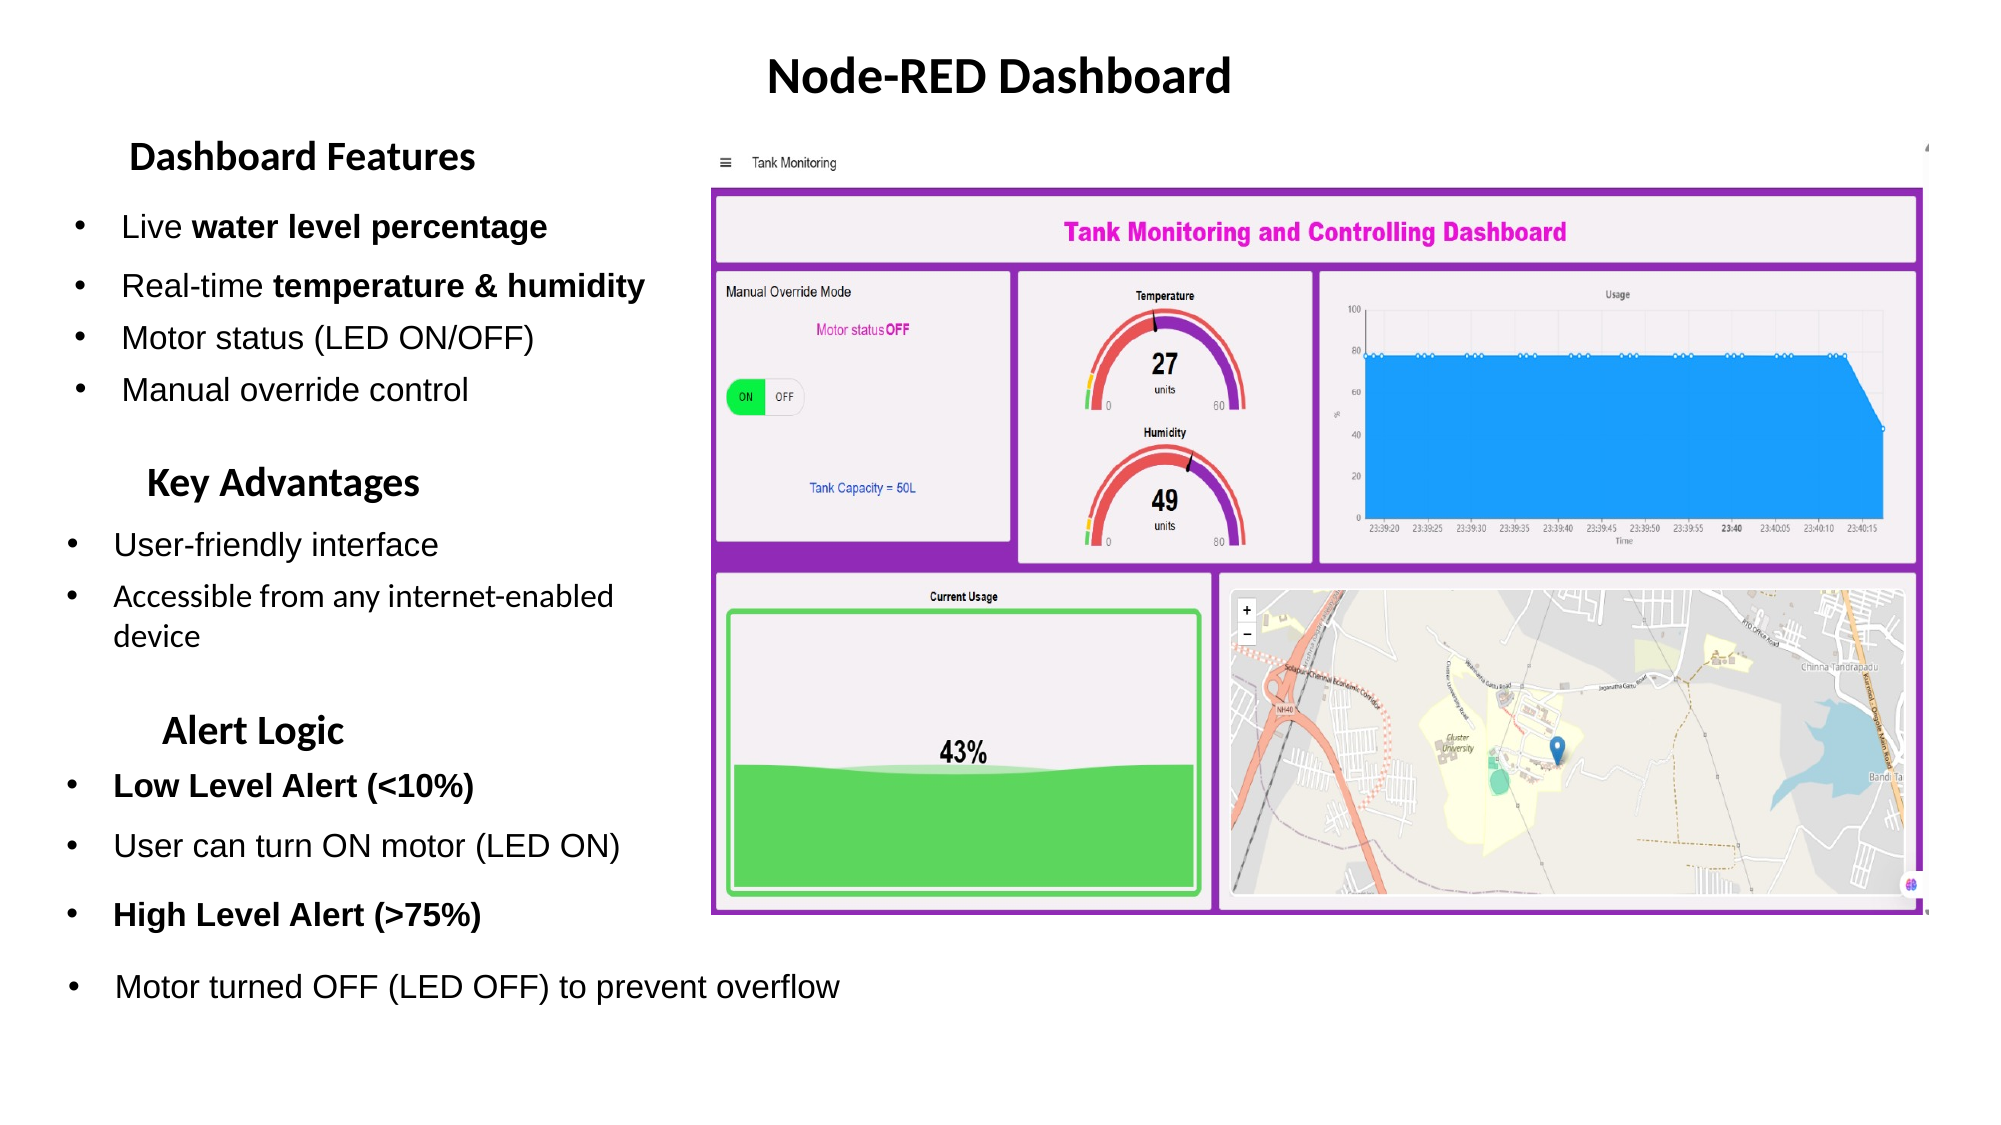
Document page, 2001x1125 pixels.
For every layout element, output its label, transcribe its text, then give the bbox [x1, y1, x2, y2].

text_box Accessible from any internet-enabled device [51, 567, 672, 662]
text_box Alert Logic [90, 695, 416, 756]
text_box High Level Alert (>75%) [51, 885, 629, 941]
text_box User can turn ON motor (LED ON) [51, 817, 711, 872]
text_box Node-RED Dashboard [654, 34, 1346, 112]
text_box Low Level Alert (<10%) [51, 756, 711, 812]
text_box Real-time temperature & humidity [59, 257, 711, 308]
text_box Motor status (LED ON/OFF) [59, 308, 711, 364]
text_box Key Advantages [0, 447, 711, 513]
text_box User-friendly interface [0, 515, 542, 616]
text_box Manual override control [59, 364, 680, 416]
text_box Live water level percentage [59, 197, 711, 253]
picture [711, 140, 1929, 915]
text_box Dashboard Features [114, 120, 1115, 186]
text_box Motor turned OFF (LED OFF) to prevent overflow [53, 958, 1250, 1053]
